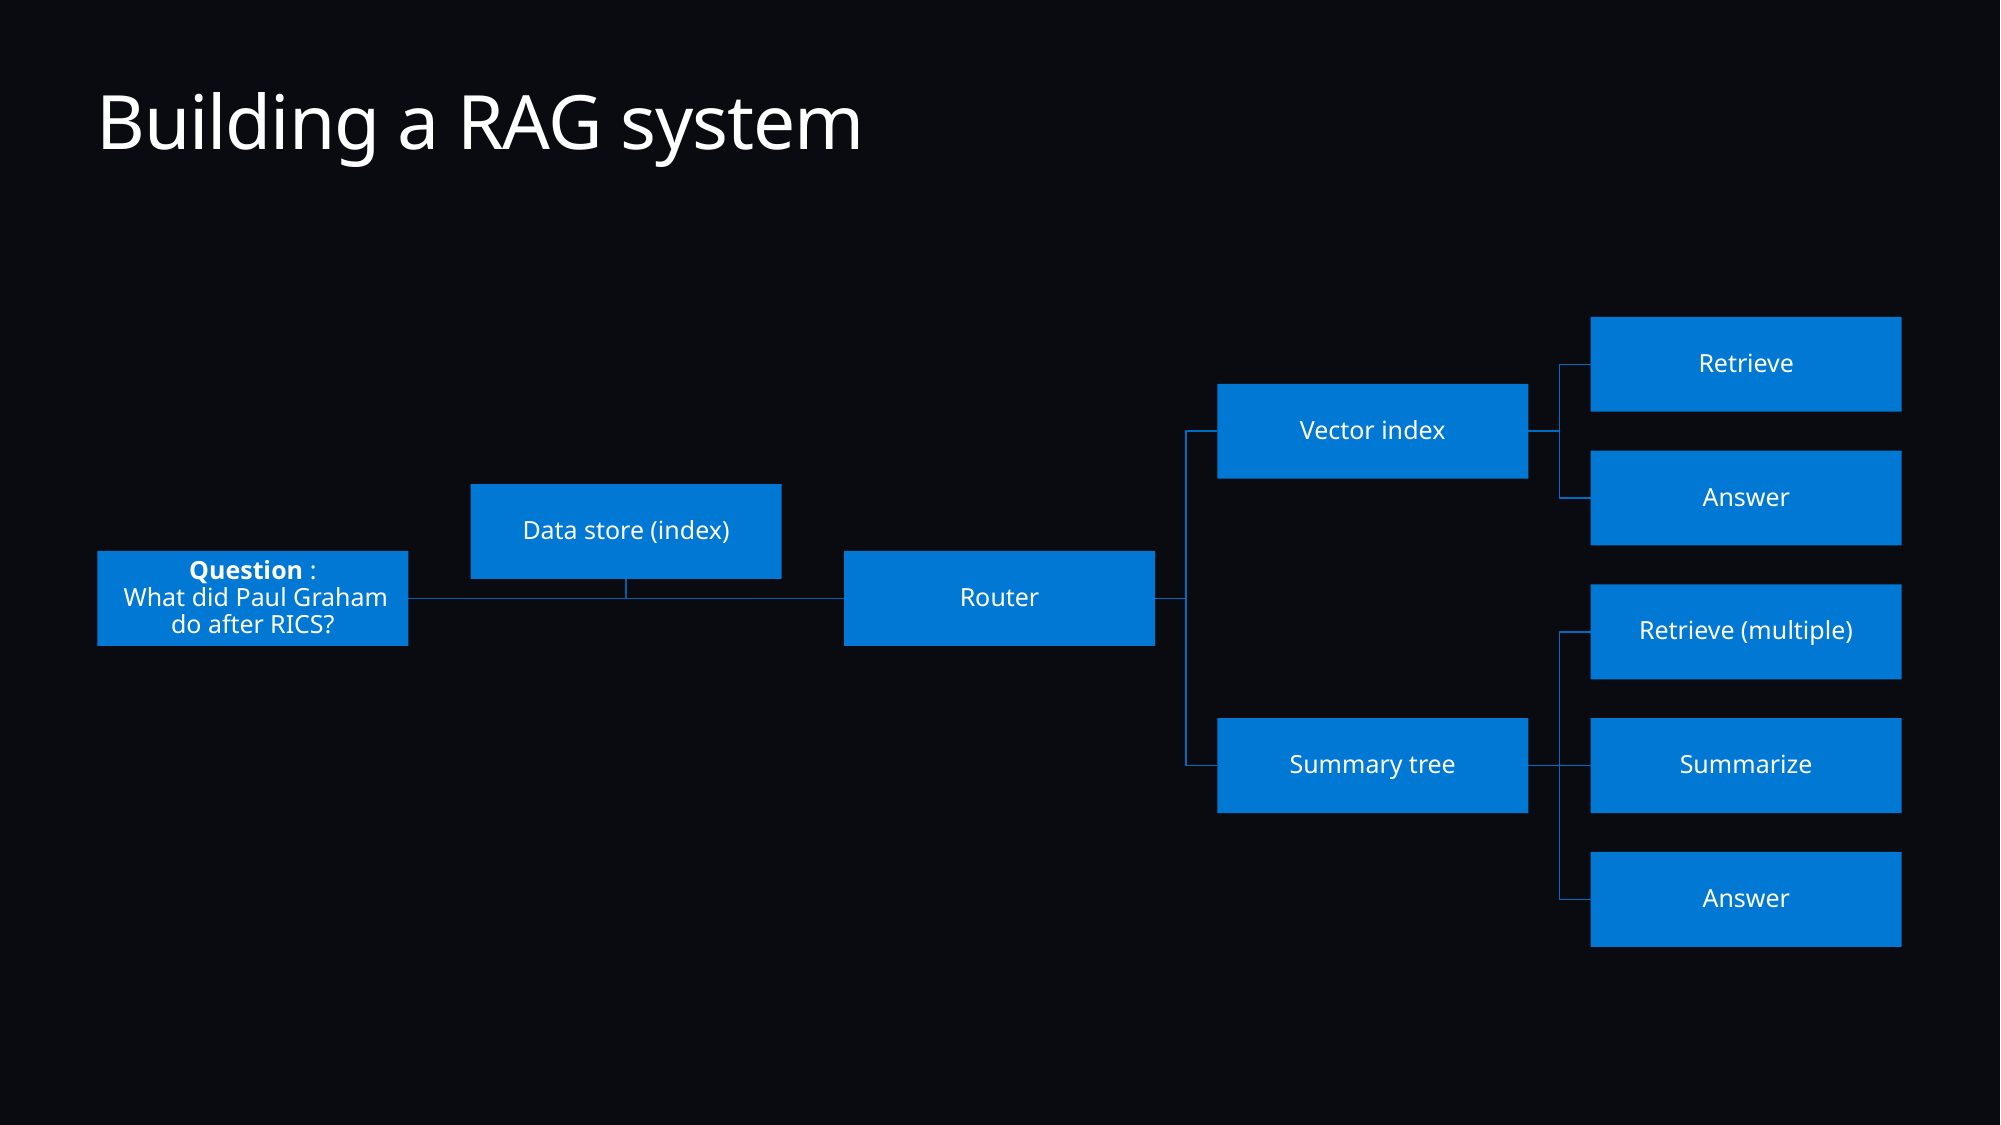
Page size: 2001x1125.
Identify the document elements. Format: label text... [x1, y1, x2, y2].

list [95, 235, 1904, 1029]
title Building a RAG system [96, 75, 1904, 166]
